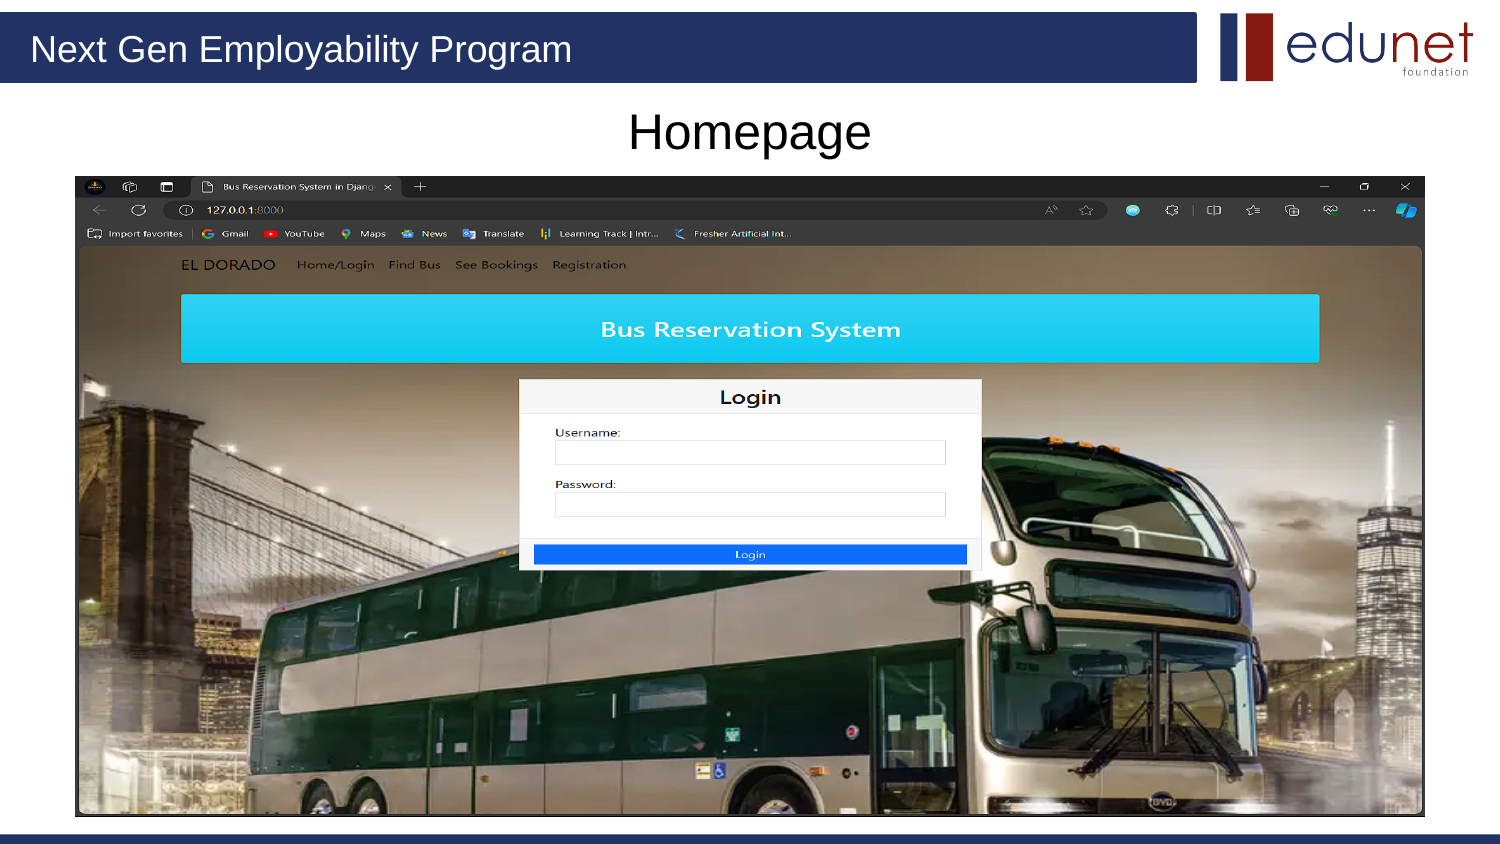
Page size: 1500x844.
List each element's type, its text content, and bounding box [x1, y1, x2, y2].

title Homepage [25, 100, 1475, 175]
picture [1279, 14, 1482, 83]
picture [74, 176, 1426, 818]
